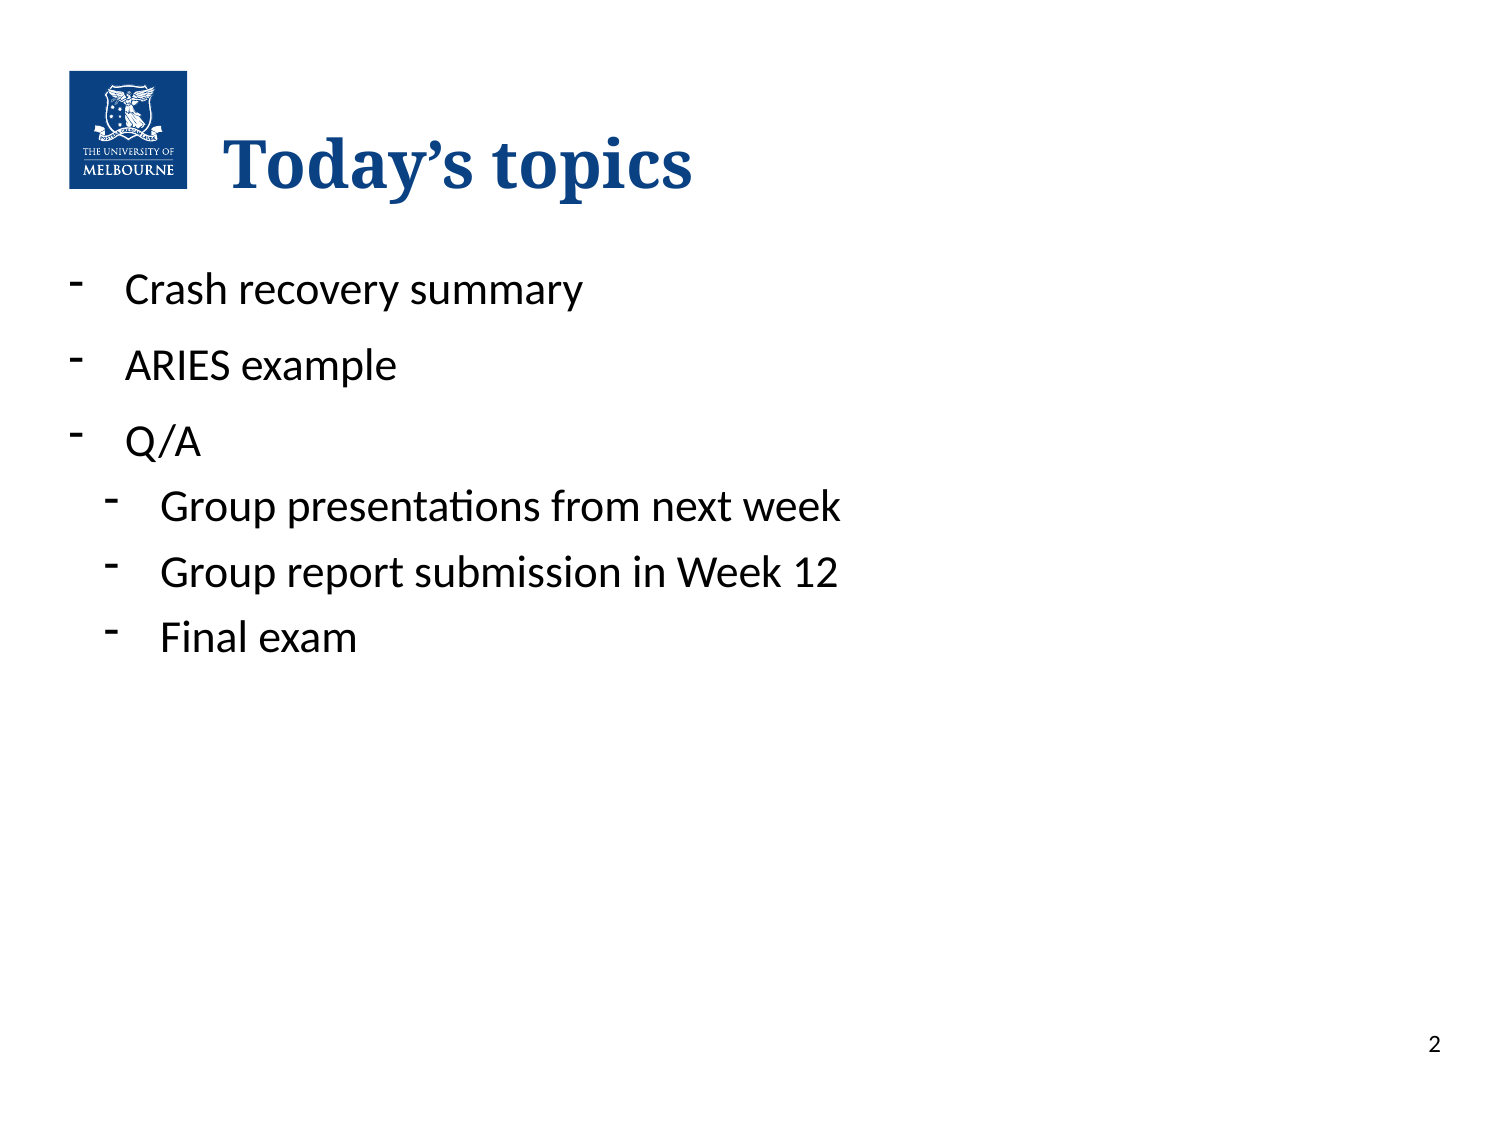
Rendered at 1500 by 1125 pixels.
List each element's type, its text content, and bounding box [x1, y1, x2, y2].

title Today’s topics [208, 64, 1443, 211]
slide_number 2 [1348, 1012, 1442, 1073]
list Crash recovery summary ARIES example Q/A Group presentations from next week Group report submission in Week 12 Final exam [53, 251, 1443, 970]
